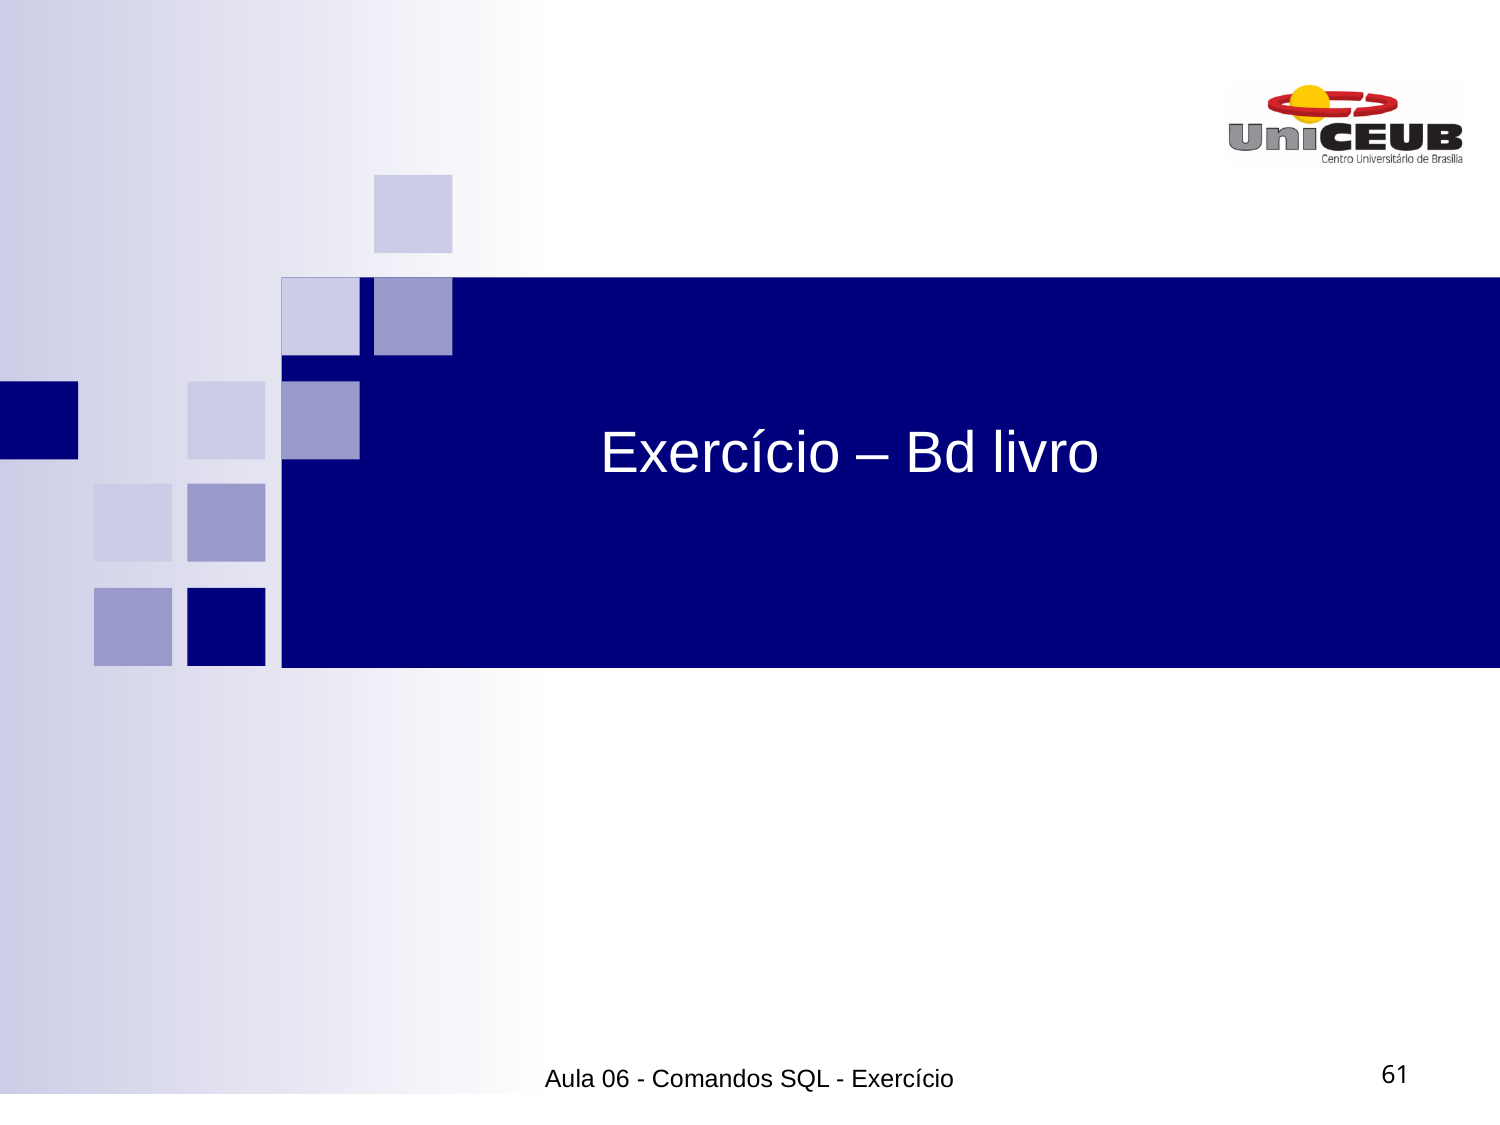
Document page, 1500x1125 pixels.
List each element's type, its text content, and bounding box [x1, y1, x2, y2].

picture [1227, 83, 1464, 165]
text_box 61 [1074, 1024, 1425, 1100]
title Exercício – Bd livro [474, 376, 1227, 522]
text_box Aula 06 - Comandos SQL - Exercício [512, 1024, 988, 1100]
